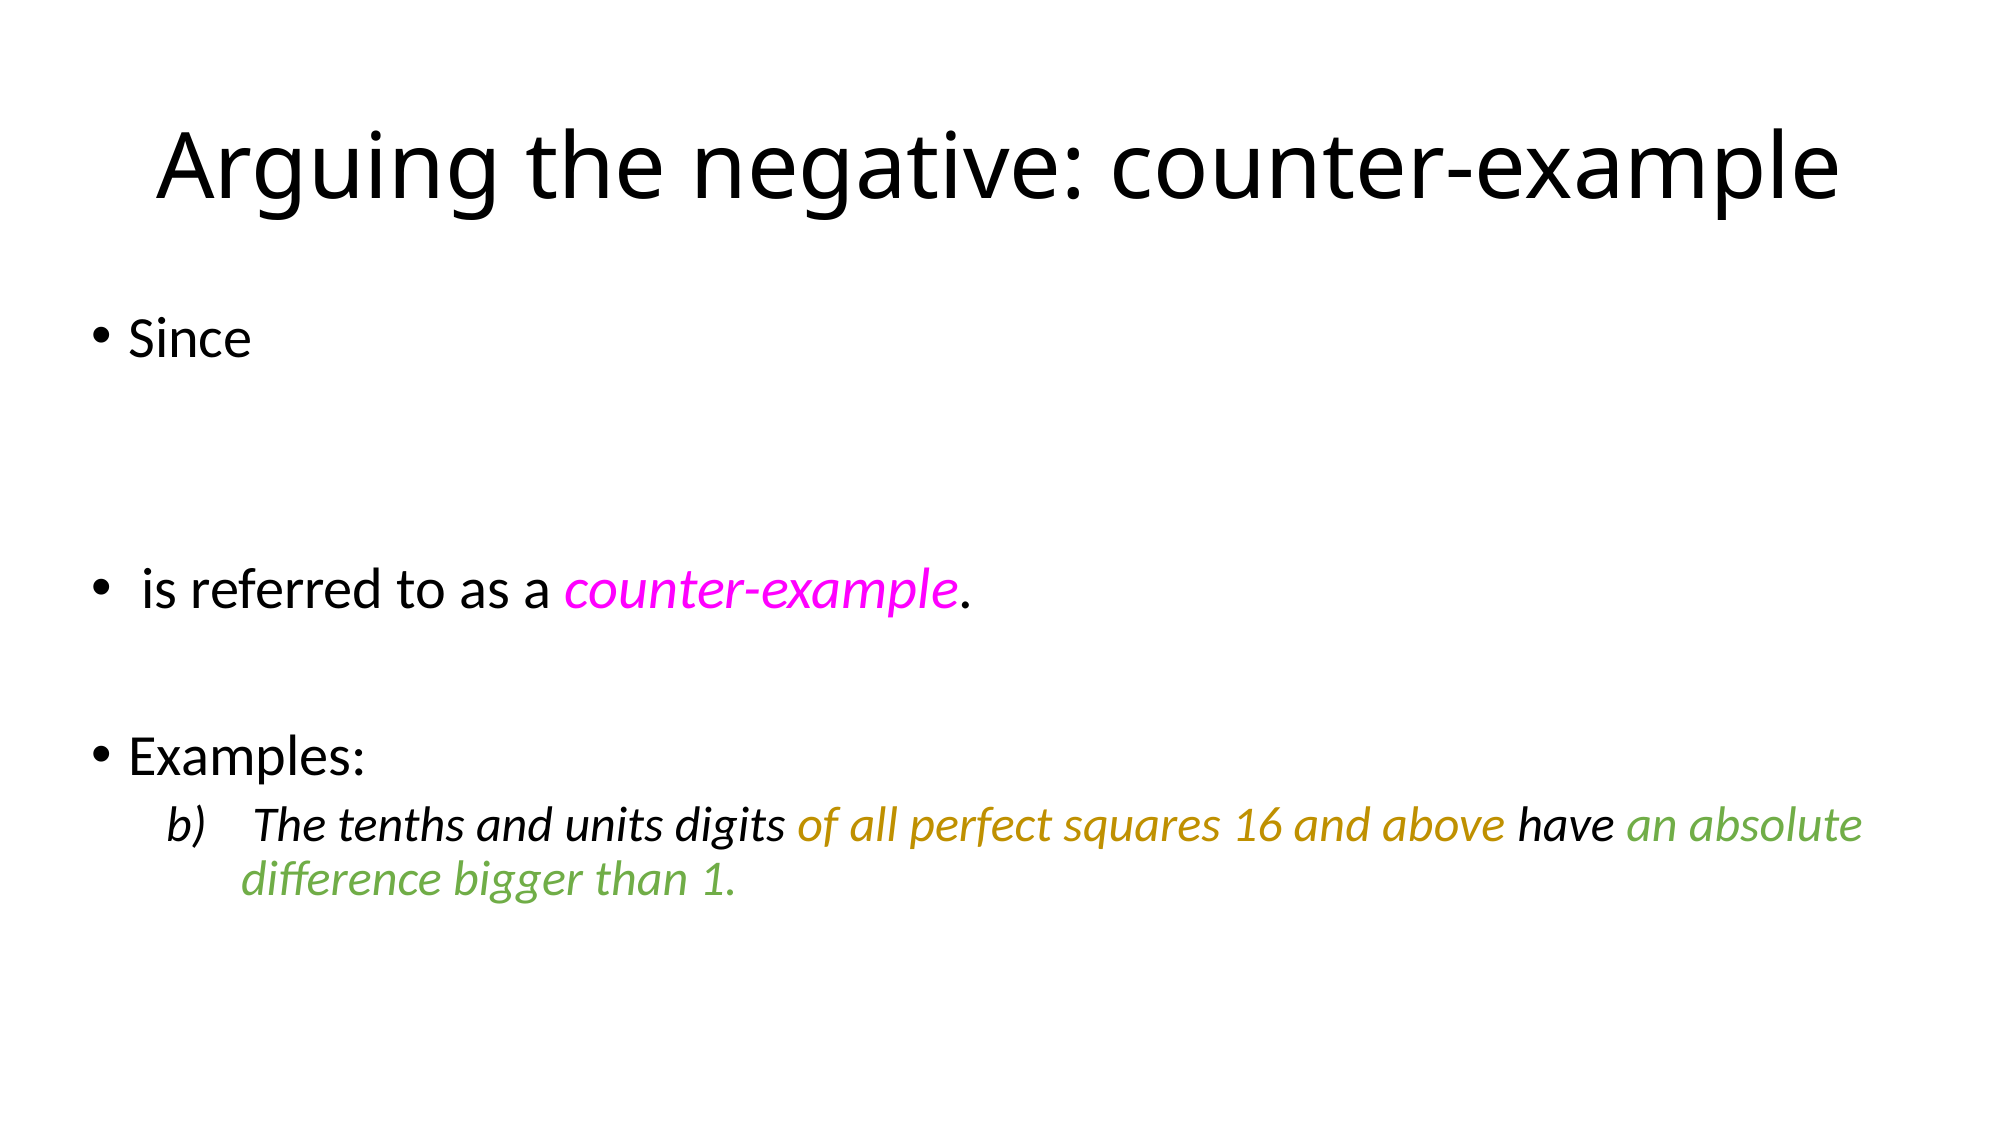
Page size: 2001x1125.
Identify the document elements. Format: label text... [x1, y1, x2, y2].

title Arguing the negative: counter-example [137, 59, 1863, 278]
